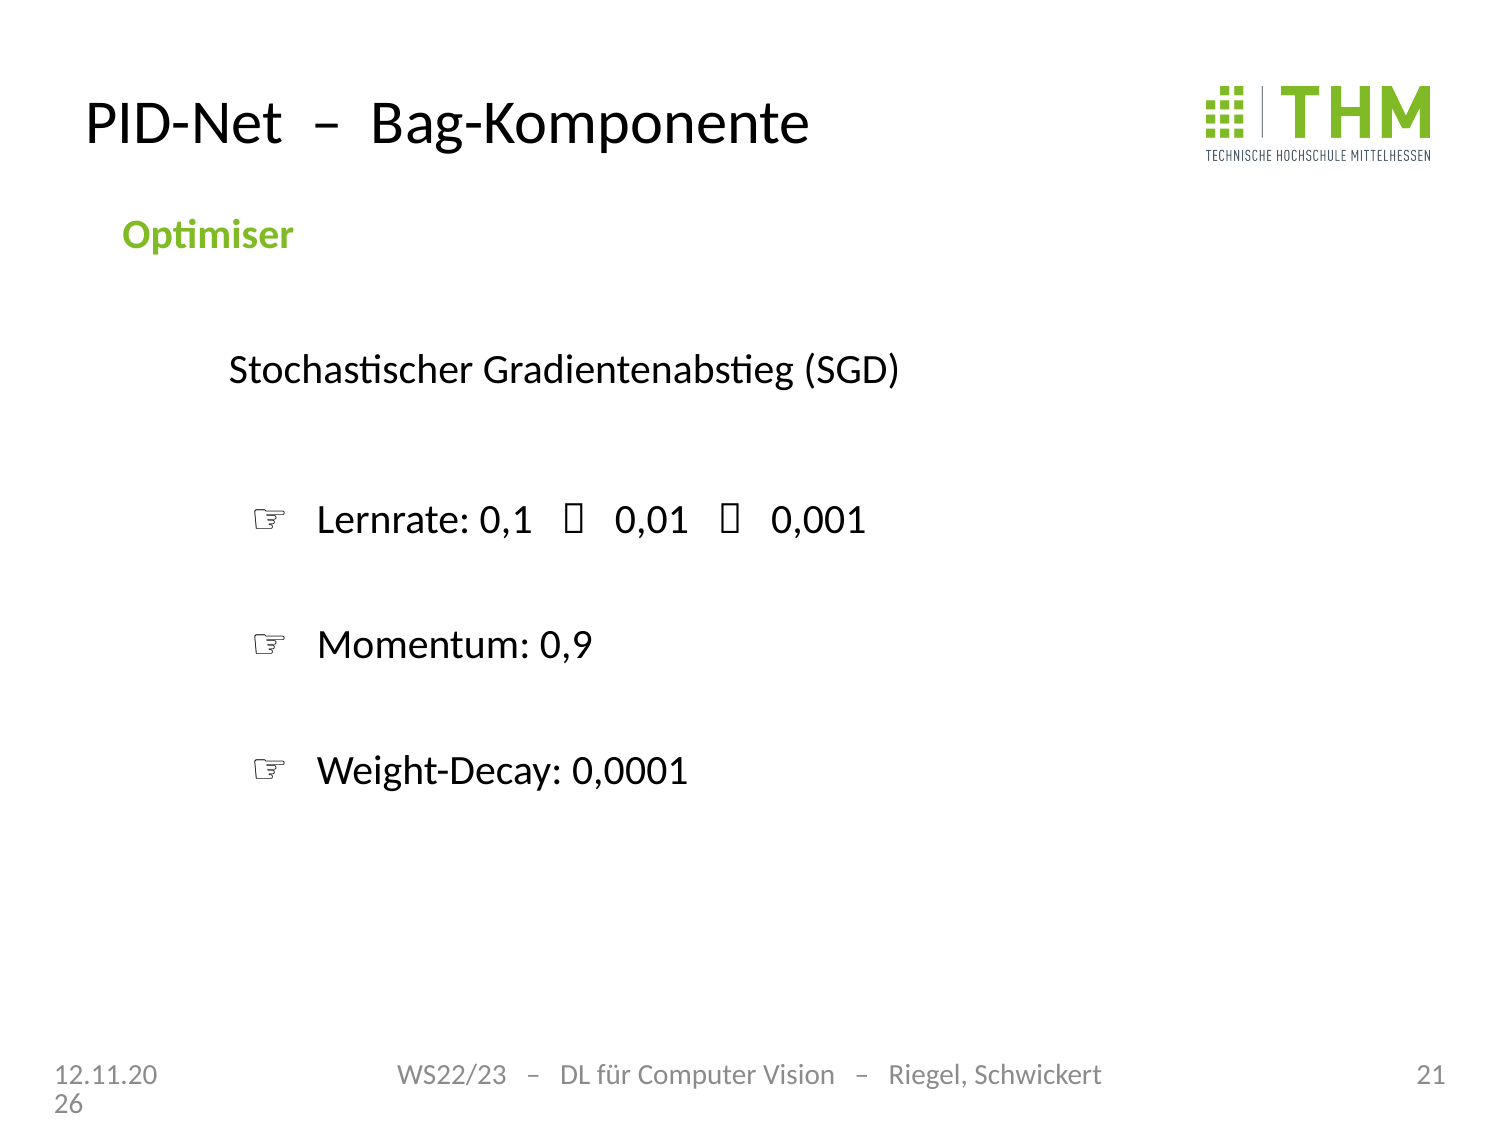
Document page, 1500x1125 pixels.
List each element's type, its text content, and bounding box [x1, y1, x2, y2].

title PID-Net – Bag-Komponente [70, 59, 1162, 188]
text_box Optimiser [107, 199, 662, 264]
slide_number 21 [1375, 1042, 1462, 1103]
text_box Stochastischer Gradientenabstieg (SGD) Lernrate: 0,1  0,01  0,001 Momentum: 0,9 Weight-Decay: 0,0001 [228, 342, 997, 873]
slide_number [38, 1042, 175, 1103]
picture [1206, 86, 1430, 161]
footer WS22/23 – DL für Computer Vision – Riegel, Schwickert [204, 1042, 1296, 1103]
